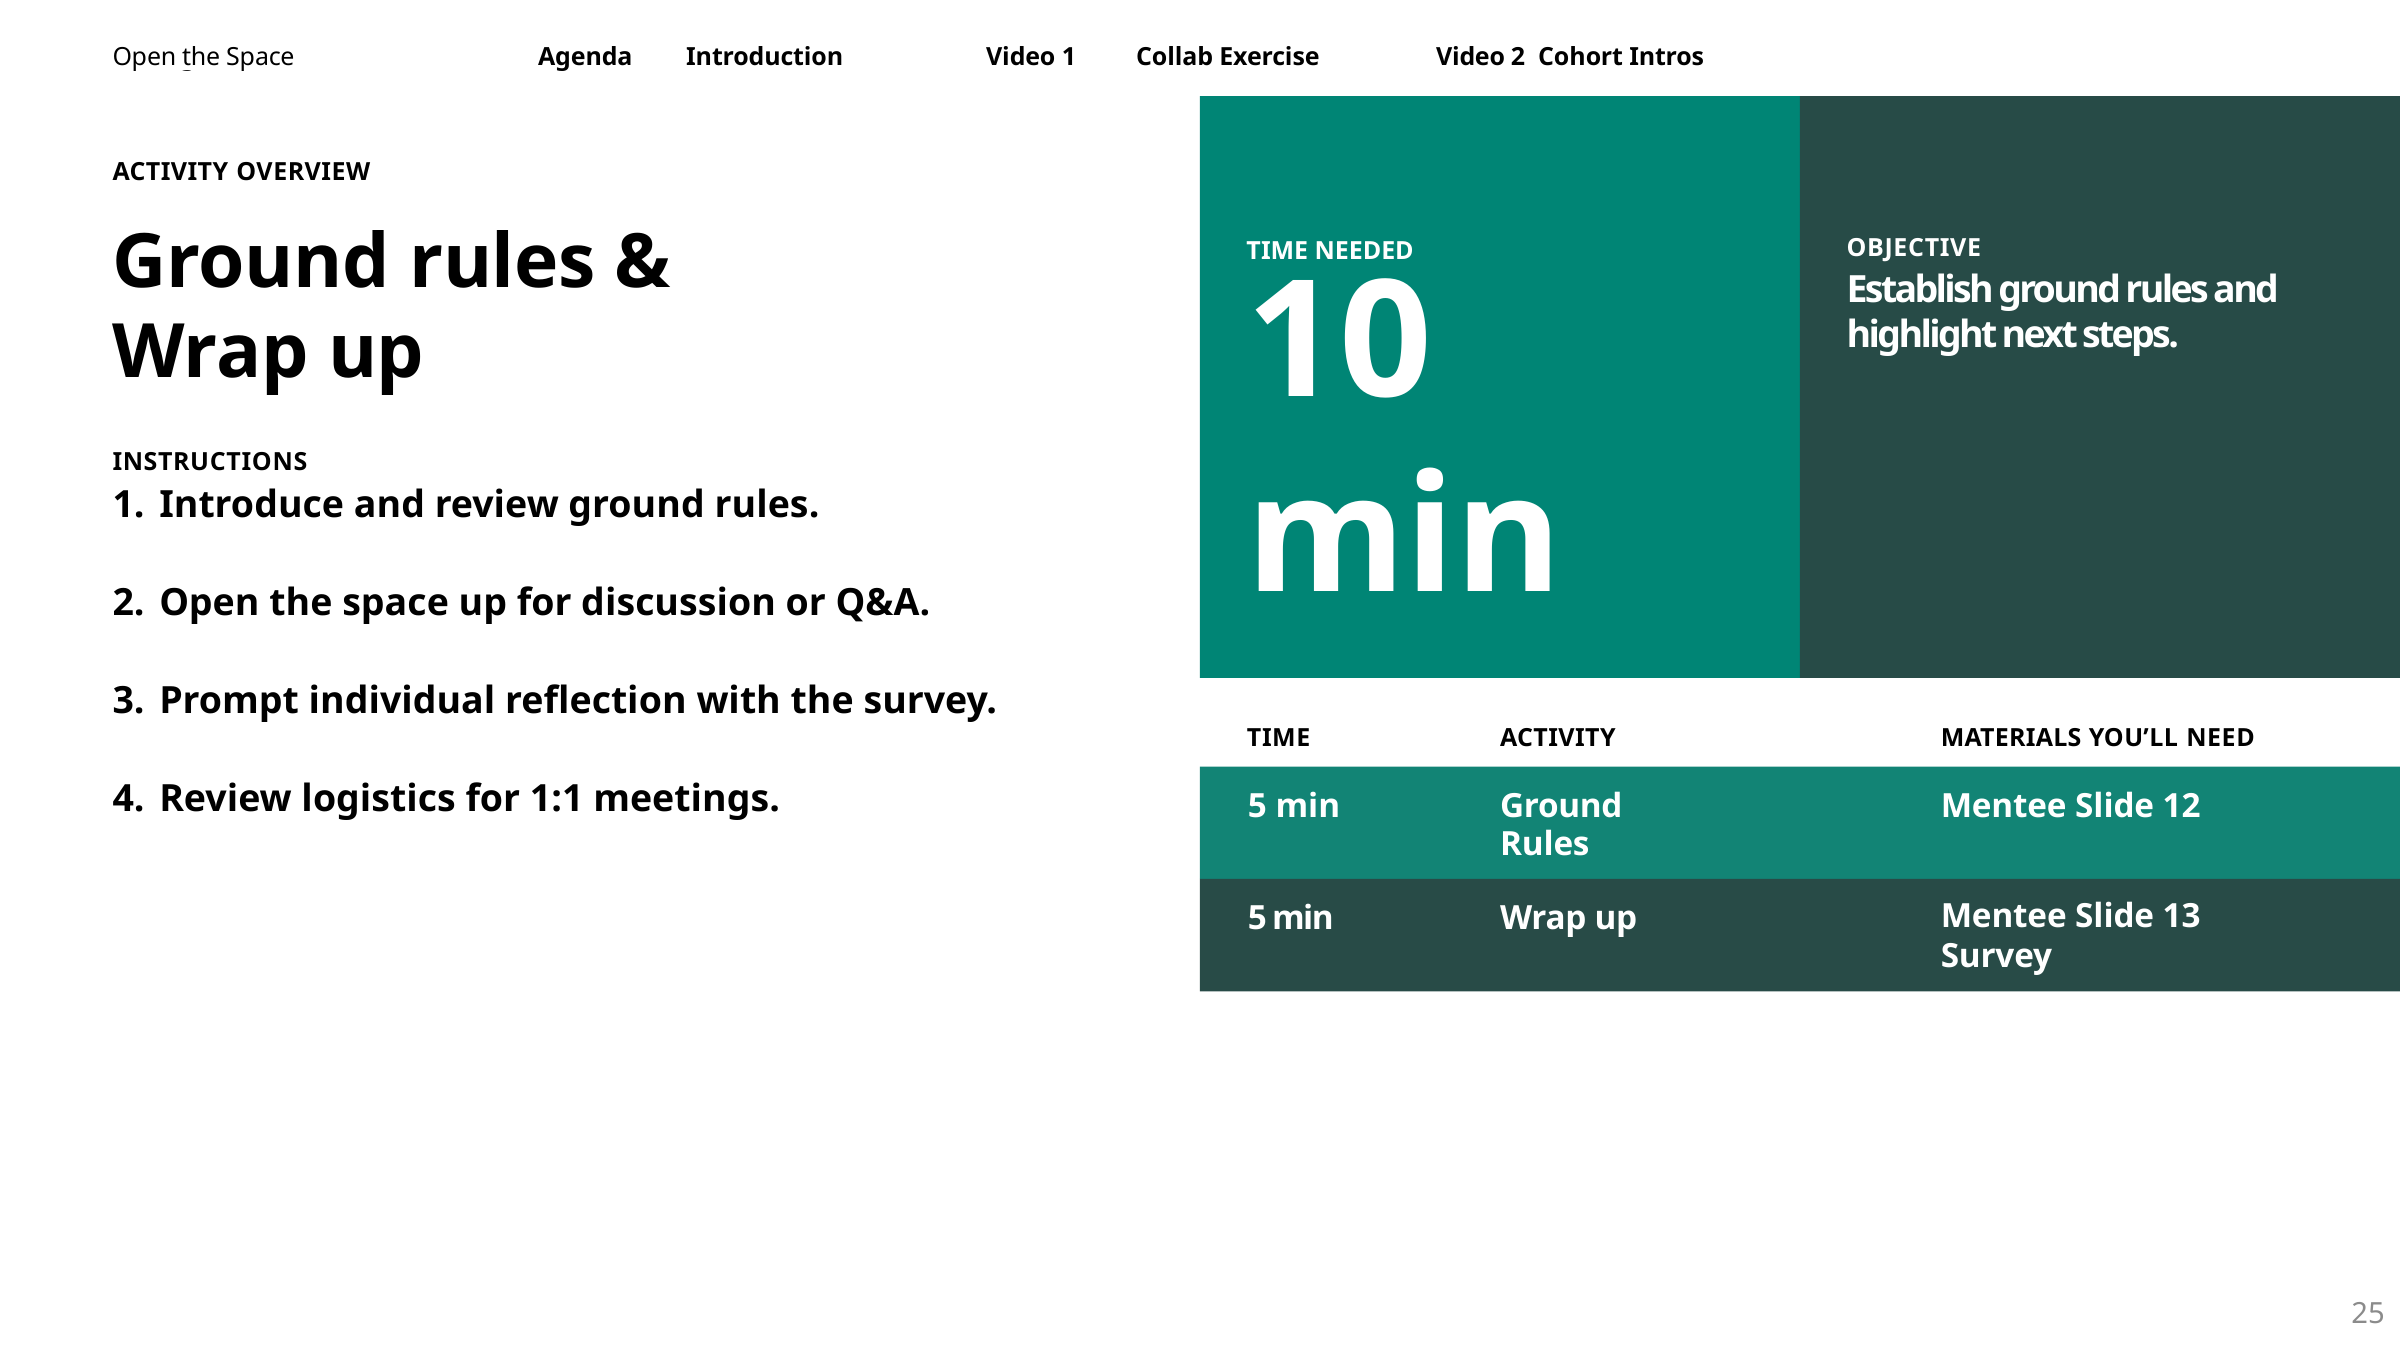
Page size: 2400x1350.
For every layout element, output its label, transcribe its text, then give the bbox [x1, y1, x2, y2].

text_box Mentee Slide 12 [1938, 781, 2337, 824]
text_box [1536, 40, 1714, 89]
text_box 5 min [1245, 894, 1401, 936]
text_box Mentee Slide 13 Survey [1938, 892, 2290, 974]
text_box 5 min [1245, 781, 1401, 824]
text_box [1199, 878, 2400, 992]
text_box [1199, 766, 2400, 878]
text_box Wrap up [1497, 894, 1800, 936]
text_box Open the Space [110, 40, 348, 71]
text_box OBJECTIVE Establish ground rules and highlight next steps. [1799, 110, 2400, 355]
list 10 min [1246, 234, 1772, 473]
text_box ACTIVITY [1497, 719, 1657, 752]
list TIME NEEDED [1246, 234, 1450, 267]
text_box Ground Rules [1498, 781, 1711, 862]
text_box TIME [1244, 719, 1335, 752]
text_box ACTIVITY OVERVIEW Ground rules & Wrap up INSTRUCTIONS Introduce and review ground rules. Open the space up for discussion or Q&A. Prompt individual reflection with the survey. Review logistics for 1:1 meetings. [110, 143, 1103, 860]
slide_number 25 [1860, 1278, 2400, 1350]
text_box MATERIALS YOU’LL NEED [1938, 719, 2361, 752]
